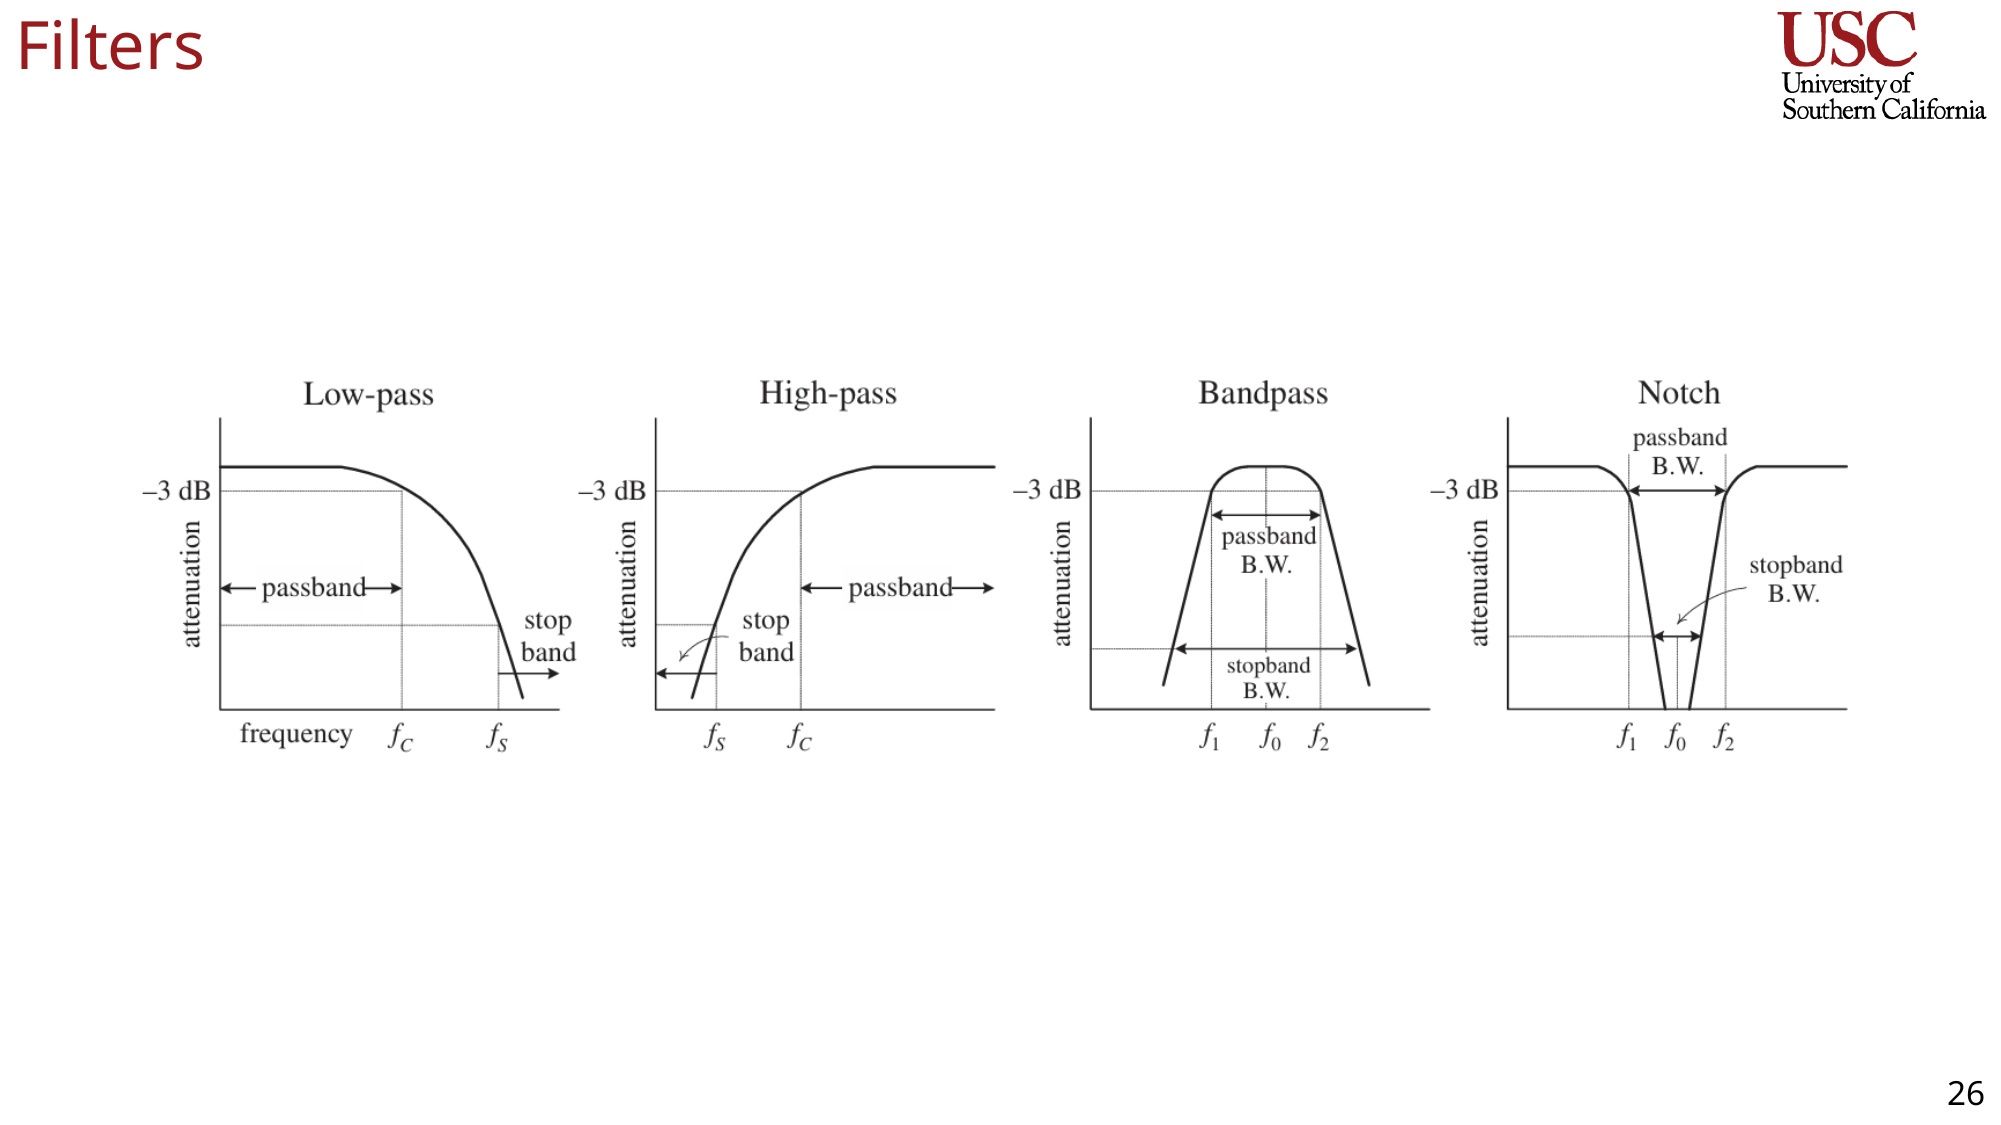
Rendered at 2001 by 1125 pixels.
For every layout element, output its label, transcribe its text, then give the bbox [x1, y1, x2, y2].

picture [1769, 0, 1992, 130]
slide_number 26 [1915, 1065, 2000, 1125]
title Filters [0, 0, 1725, 96]
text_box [292, 420, 455, 552]
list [137, 356, 1863, 769]
